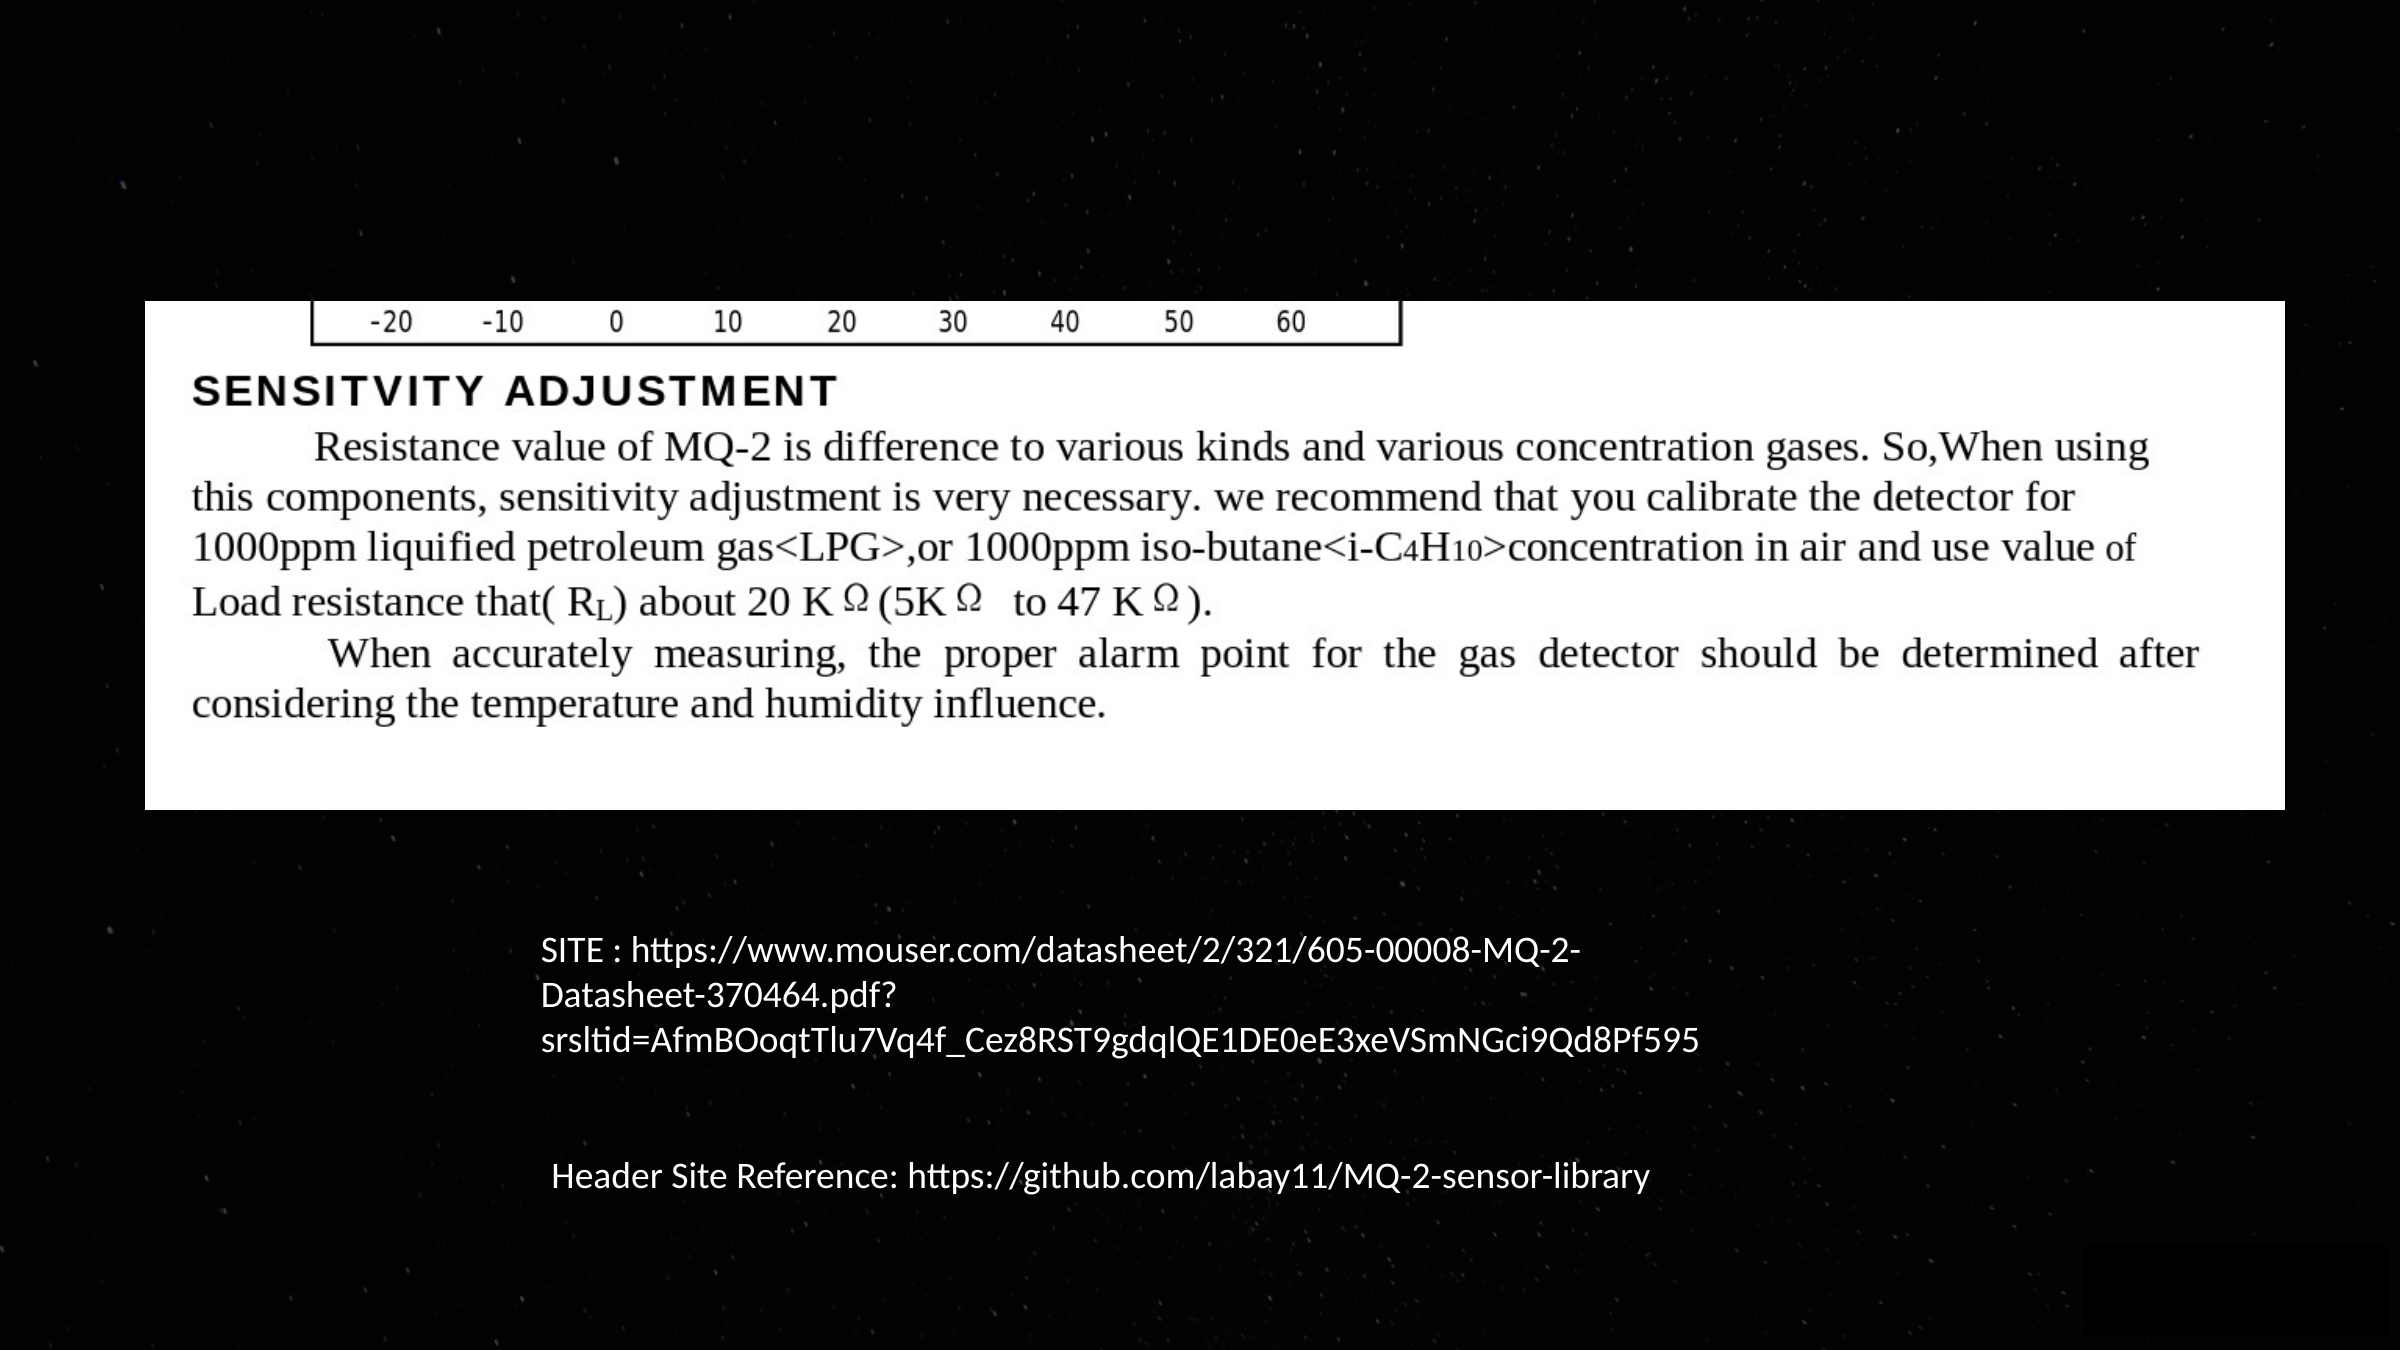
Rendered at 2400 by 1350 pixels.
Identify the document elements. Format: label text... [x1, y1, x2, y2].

text_box SITE : https://www.mouser.com/datasheet/2/321/605-00008-MQ-2-Datasheet-370464.pdf?srsltid=AfmBOoqtTlu7Vq4f_Cez8RST9gdqlQE1DE0eE3xeVSmNGci9Qd8Pf595 [526, 917, 1758, 1068]
picture [0, 0, 2400, 1350]
text_box Header Site Reference: https://github.com/labay11/MQ-2-sensor-library [536, 1143, 1737, 1204]
